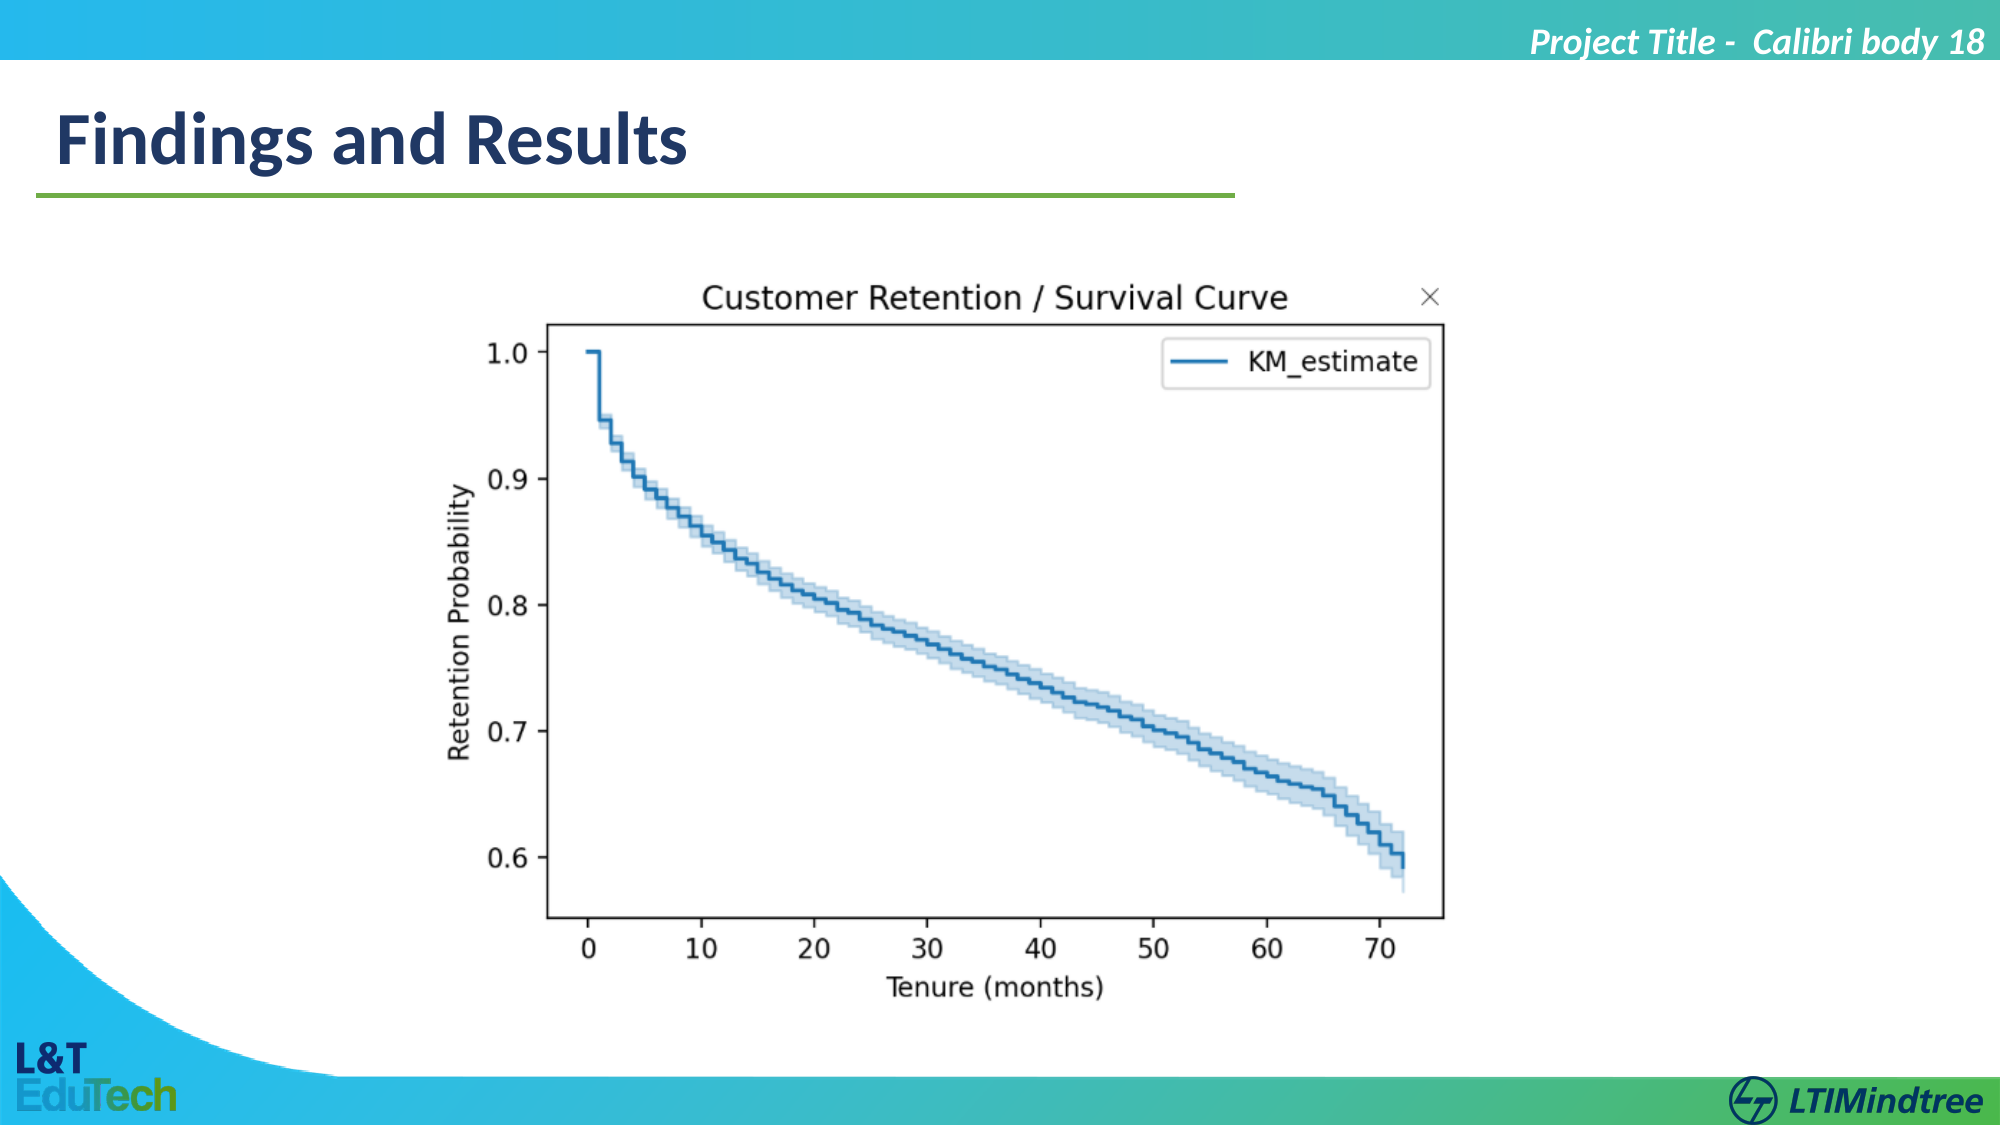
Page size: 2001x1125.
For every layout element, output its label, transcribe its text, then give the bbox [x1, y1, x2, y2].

picture [0, 261, 2000, 1125]
text_box Project Title - Calibri body 18 [999, 9, 2000, 114]
text_box Findings and Results [41, 82, 1785, 188]
